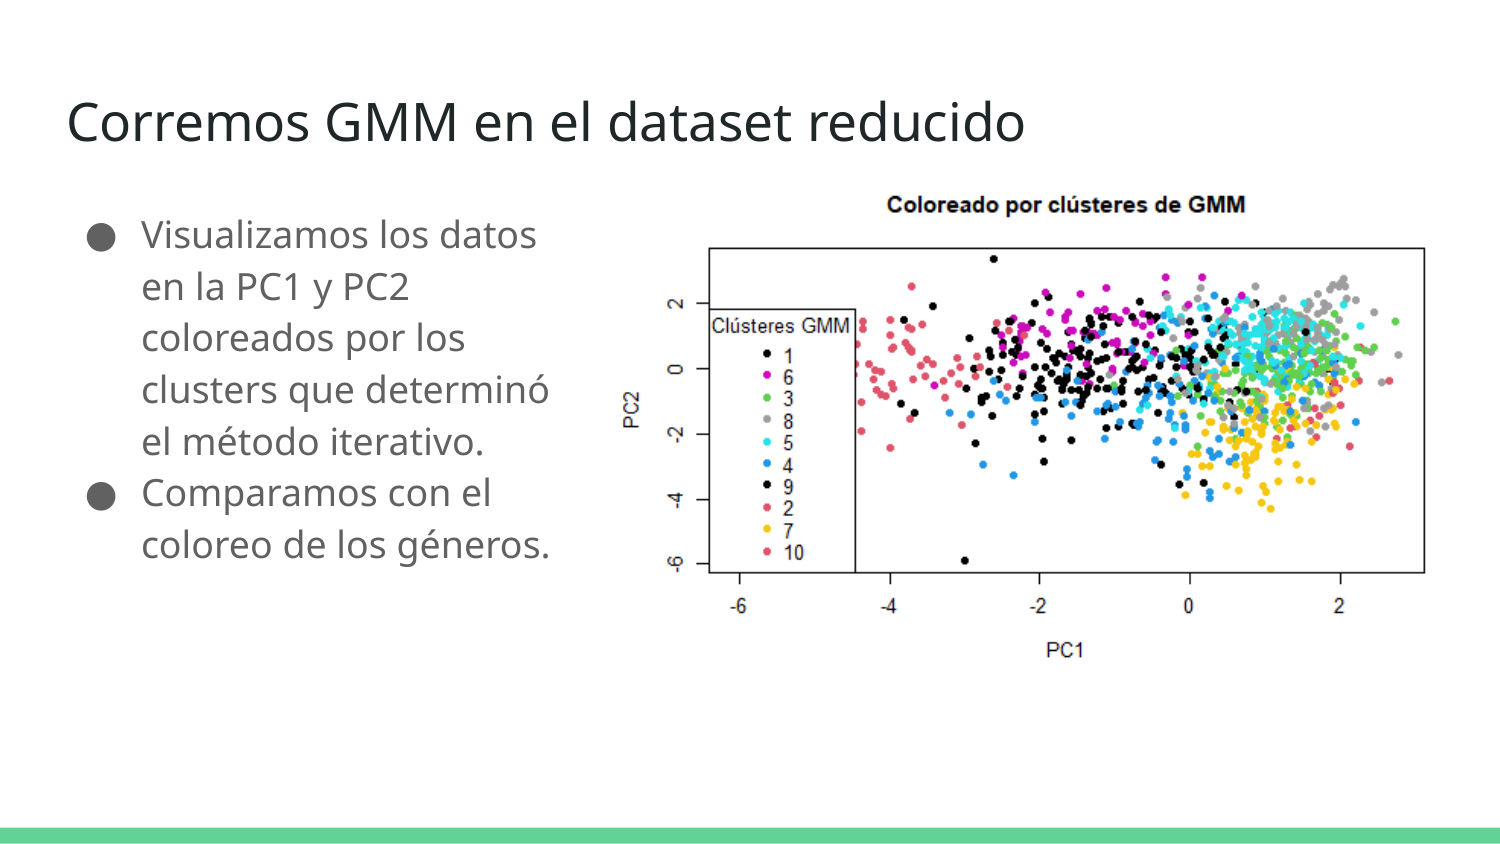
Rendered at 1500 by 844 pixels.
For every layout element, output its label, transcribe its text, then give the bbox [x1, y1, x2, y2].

title Corremos GMM en el dataset reducido [51, 72, 1449, 167]
picture [618, 158, 1471, 686]
list Visualizamos los datos en la PC1 y PC2 coloreados por los clusters que determinó el método iterativo. Comparamos con el coloreo de los géneros. [51, 189, 599, 750]
